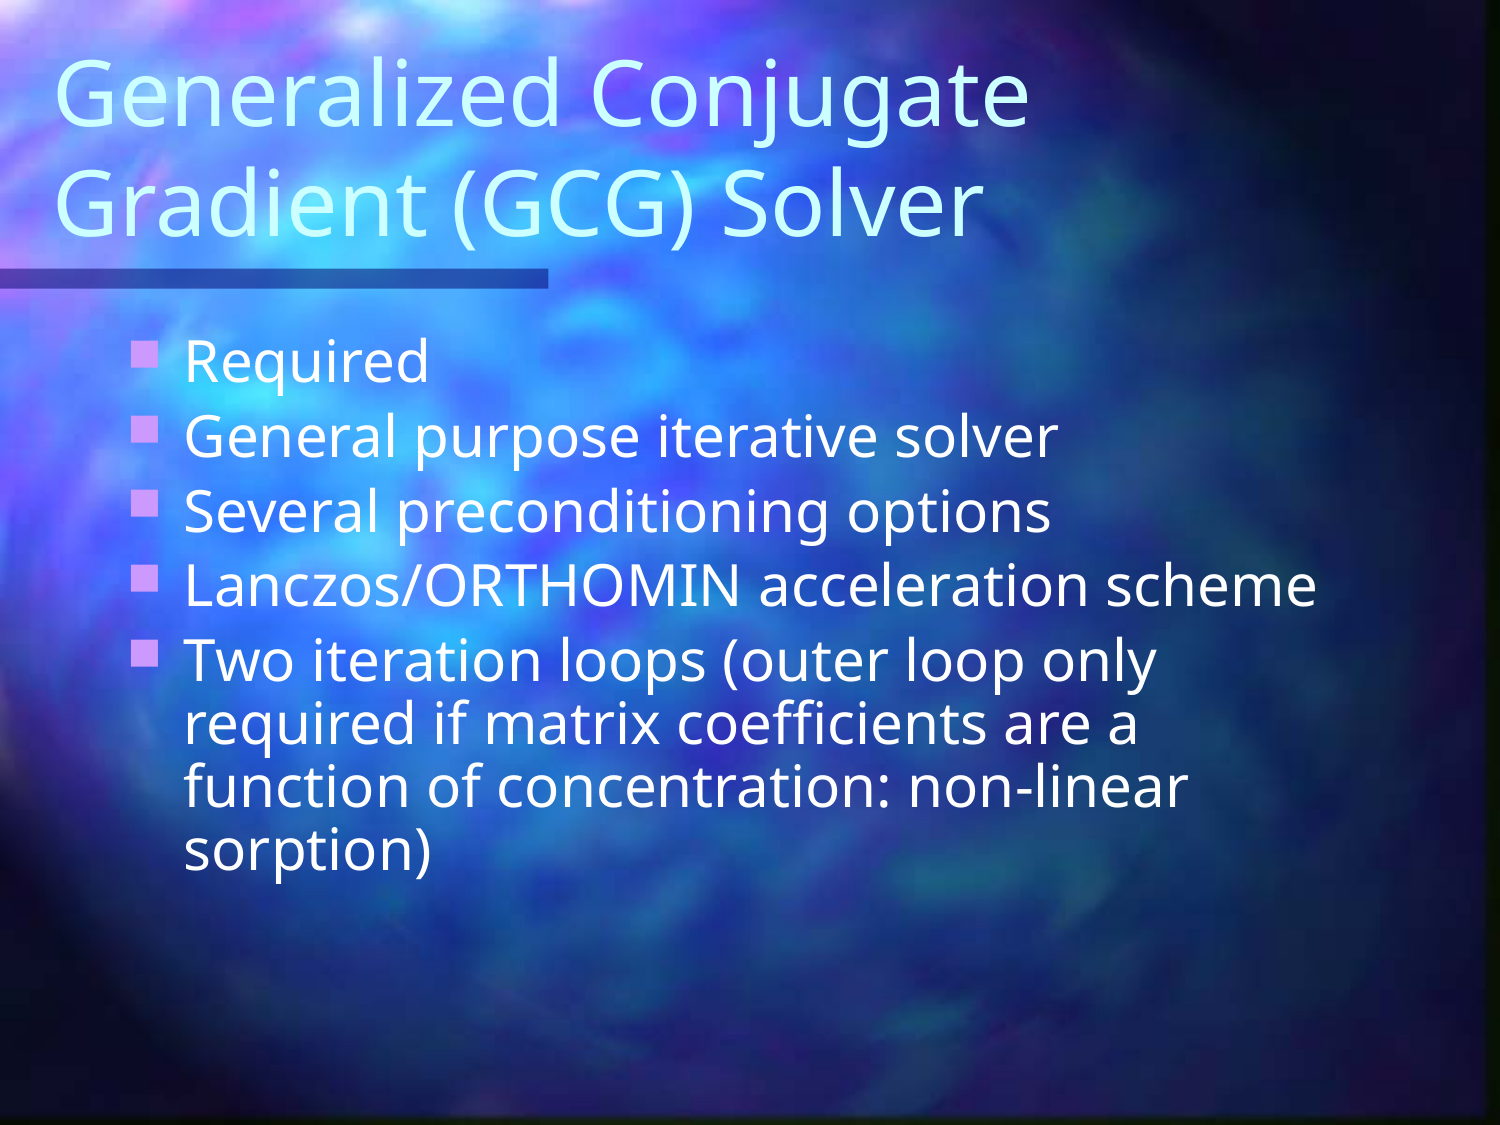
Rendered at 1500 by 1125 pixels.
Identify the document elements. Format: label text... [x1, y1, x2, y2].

picture [0, 0, 1500, 1125]
title Generalized Conjugate Gradient (GCG) Solver [37, 74, 1313, 263]
list Required General purpose iterative solver Several preconditioning options Lanczos/ORTHOMIN acceleration scheme Two iteration loops (outer loop only required if matrix coefficients are a function of concentration: non-linear sorption) [112, 324, 1388, 1001]
